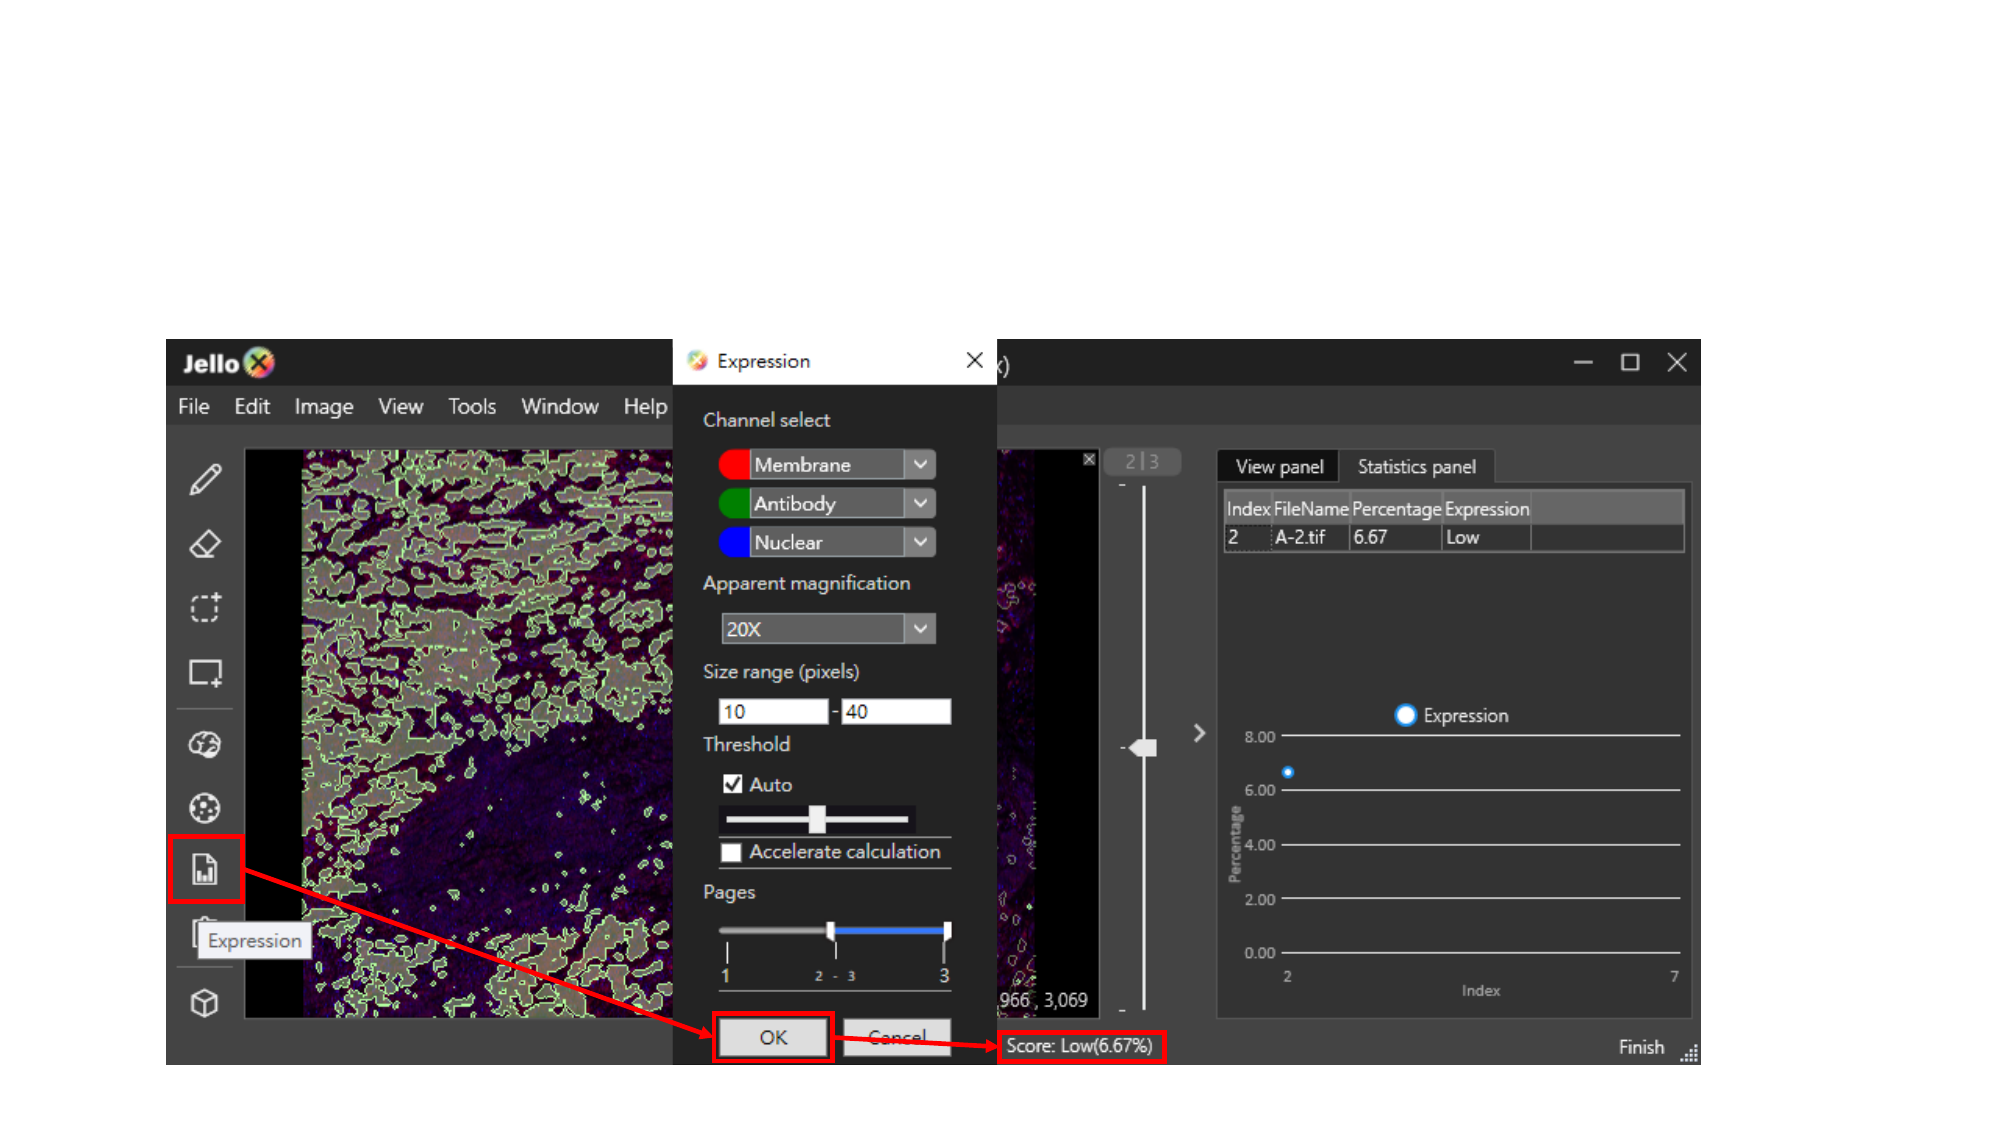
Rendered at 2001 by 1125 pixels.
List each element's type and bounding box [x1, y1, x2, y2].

text_box [165, 339, 1701, 1065]
